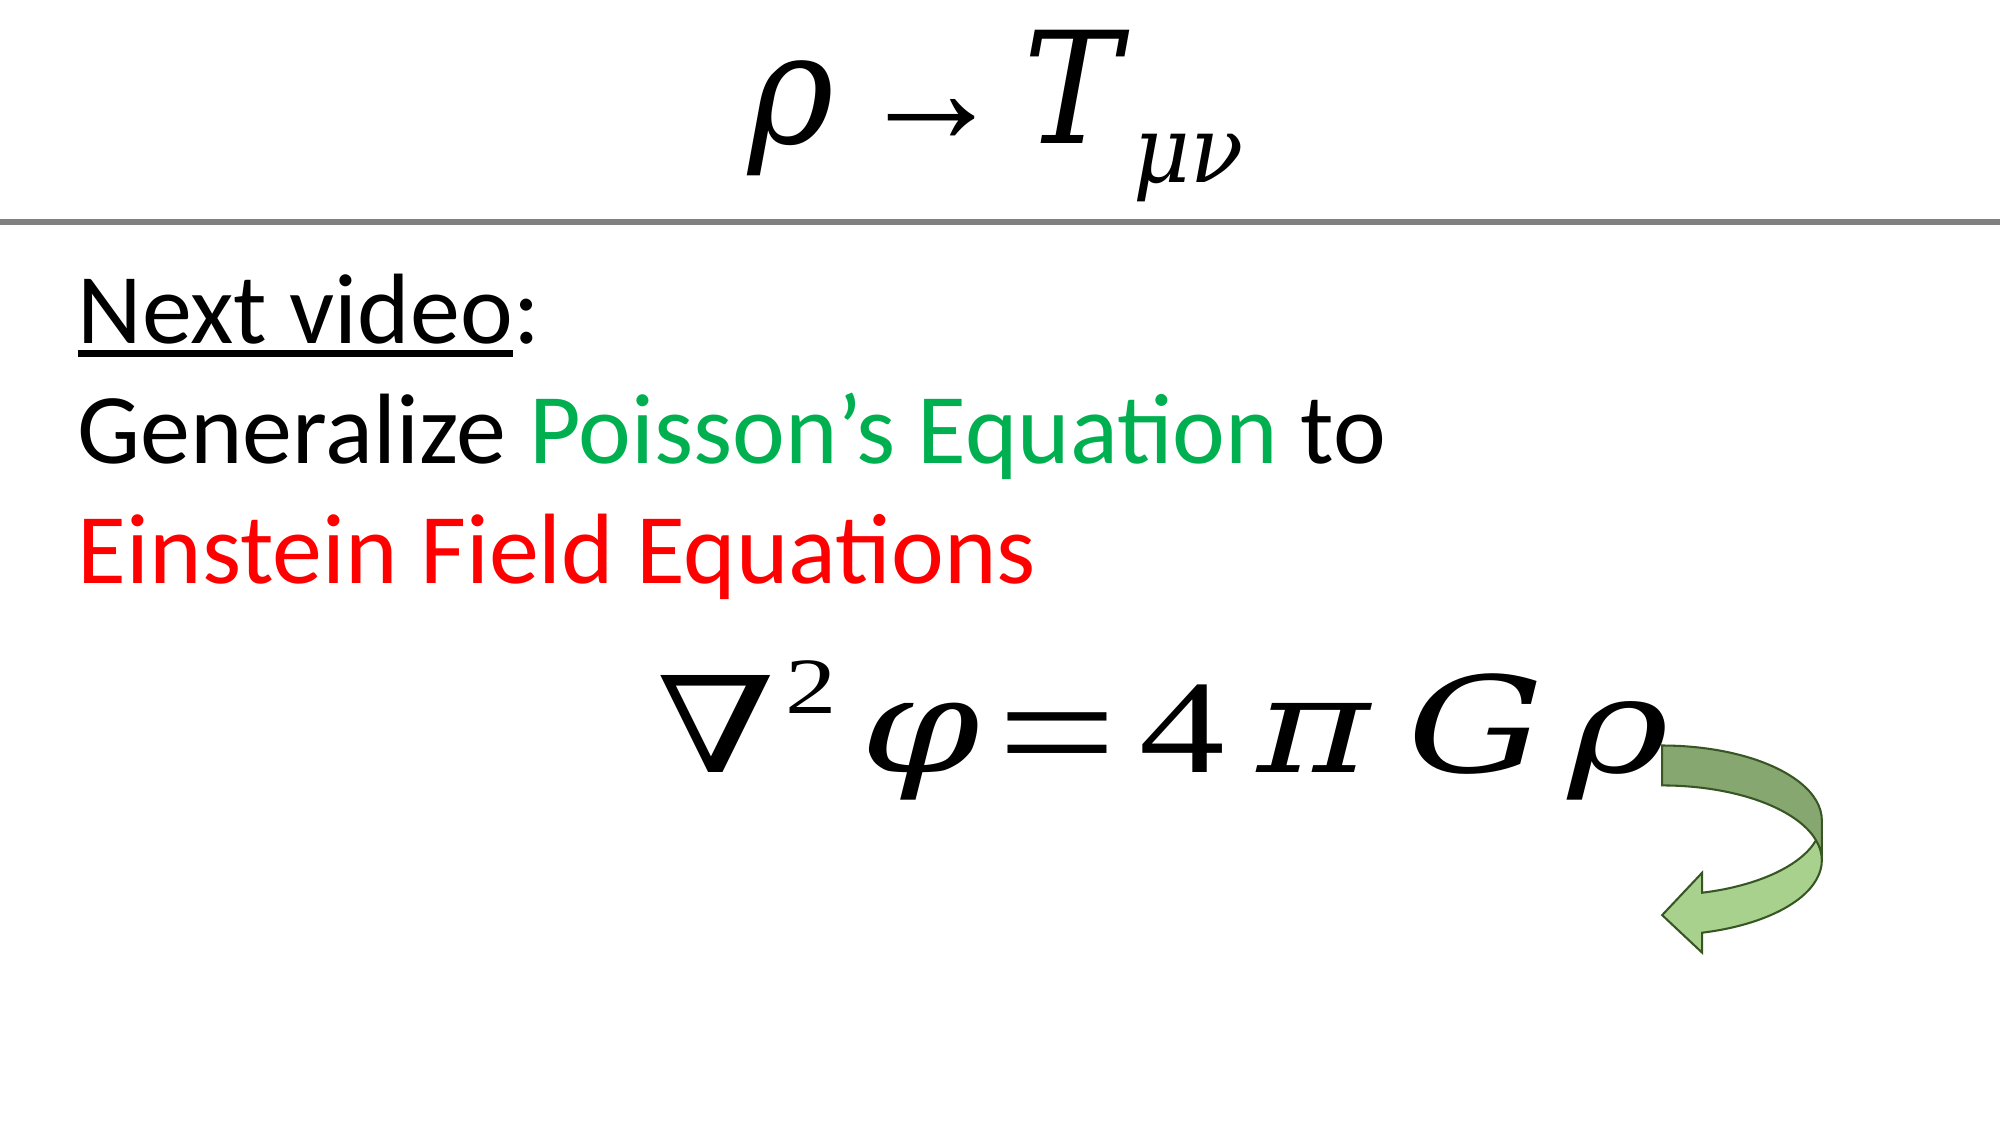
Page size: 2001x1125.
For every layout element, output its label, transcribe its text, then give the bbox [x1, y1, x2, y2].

text_box [1660, 744, 1823, 956]
text_box Next video: Generalize Poisson’s Equation to Einstein Field Equations [63, 236, 1710, 612]
